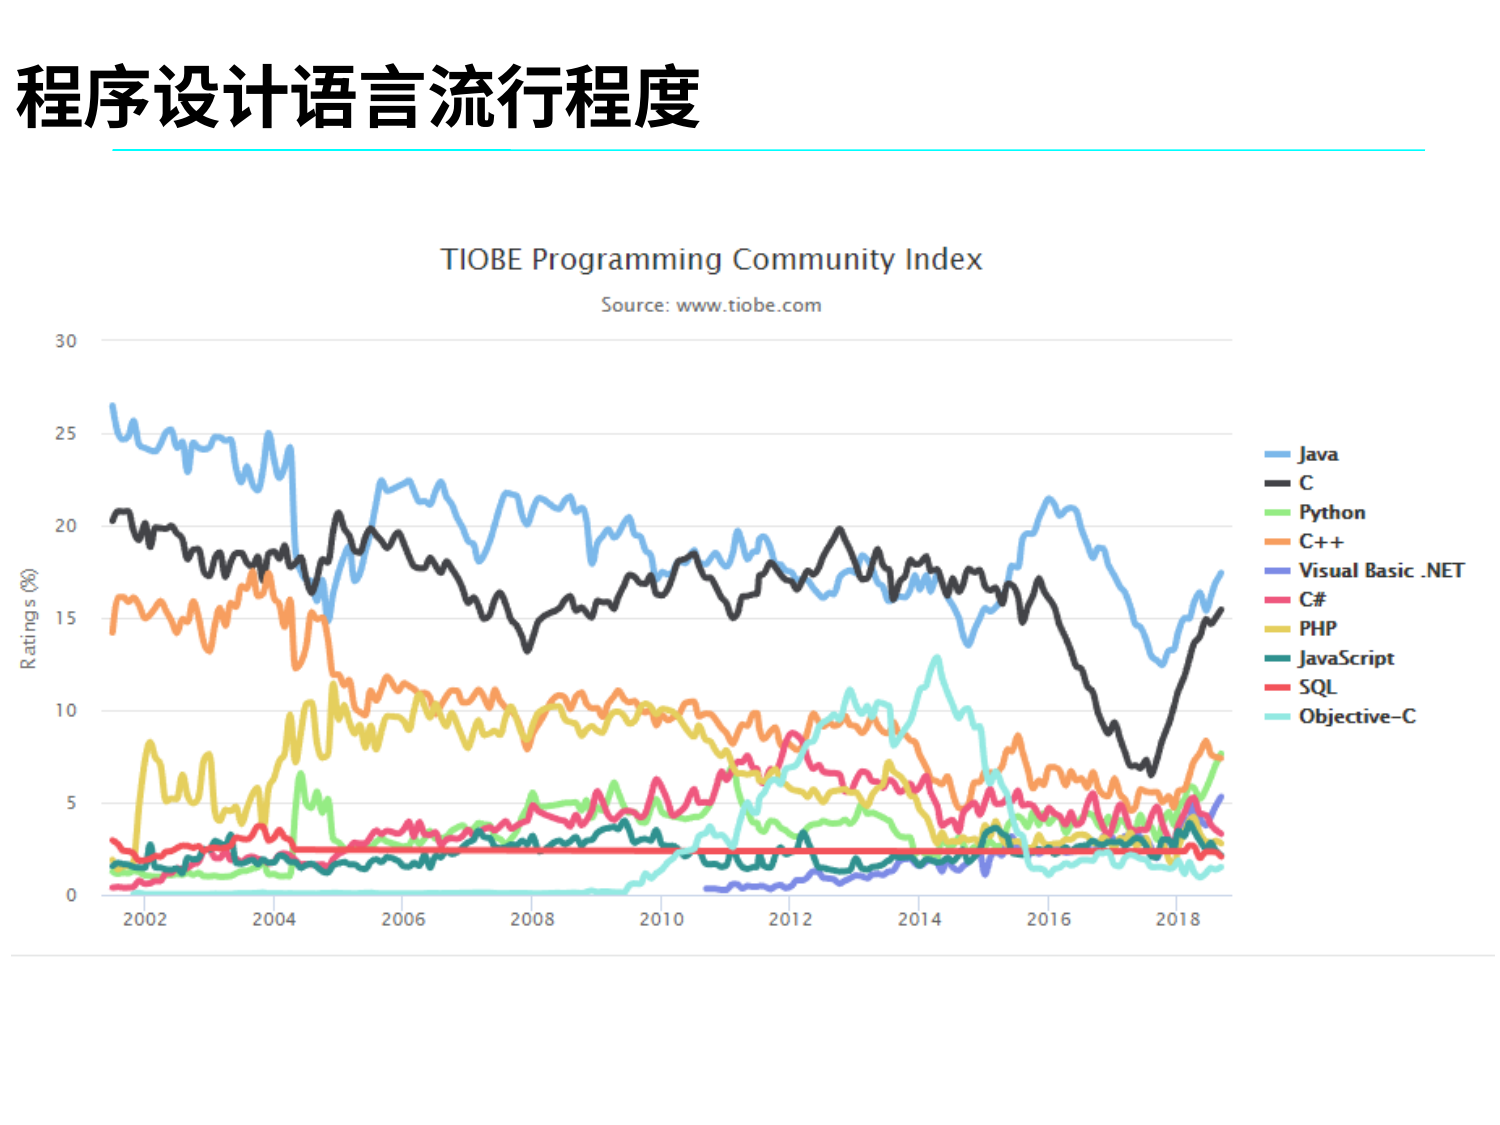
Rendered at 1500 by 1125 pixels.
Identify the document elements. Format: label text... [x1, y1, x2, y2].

picture [11, 218, 1495, 968]
title 程序设计语言流行程度 [0, 37, 1163, 163]
